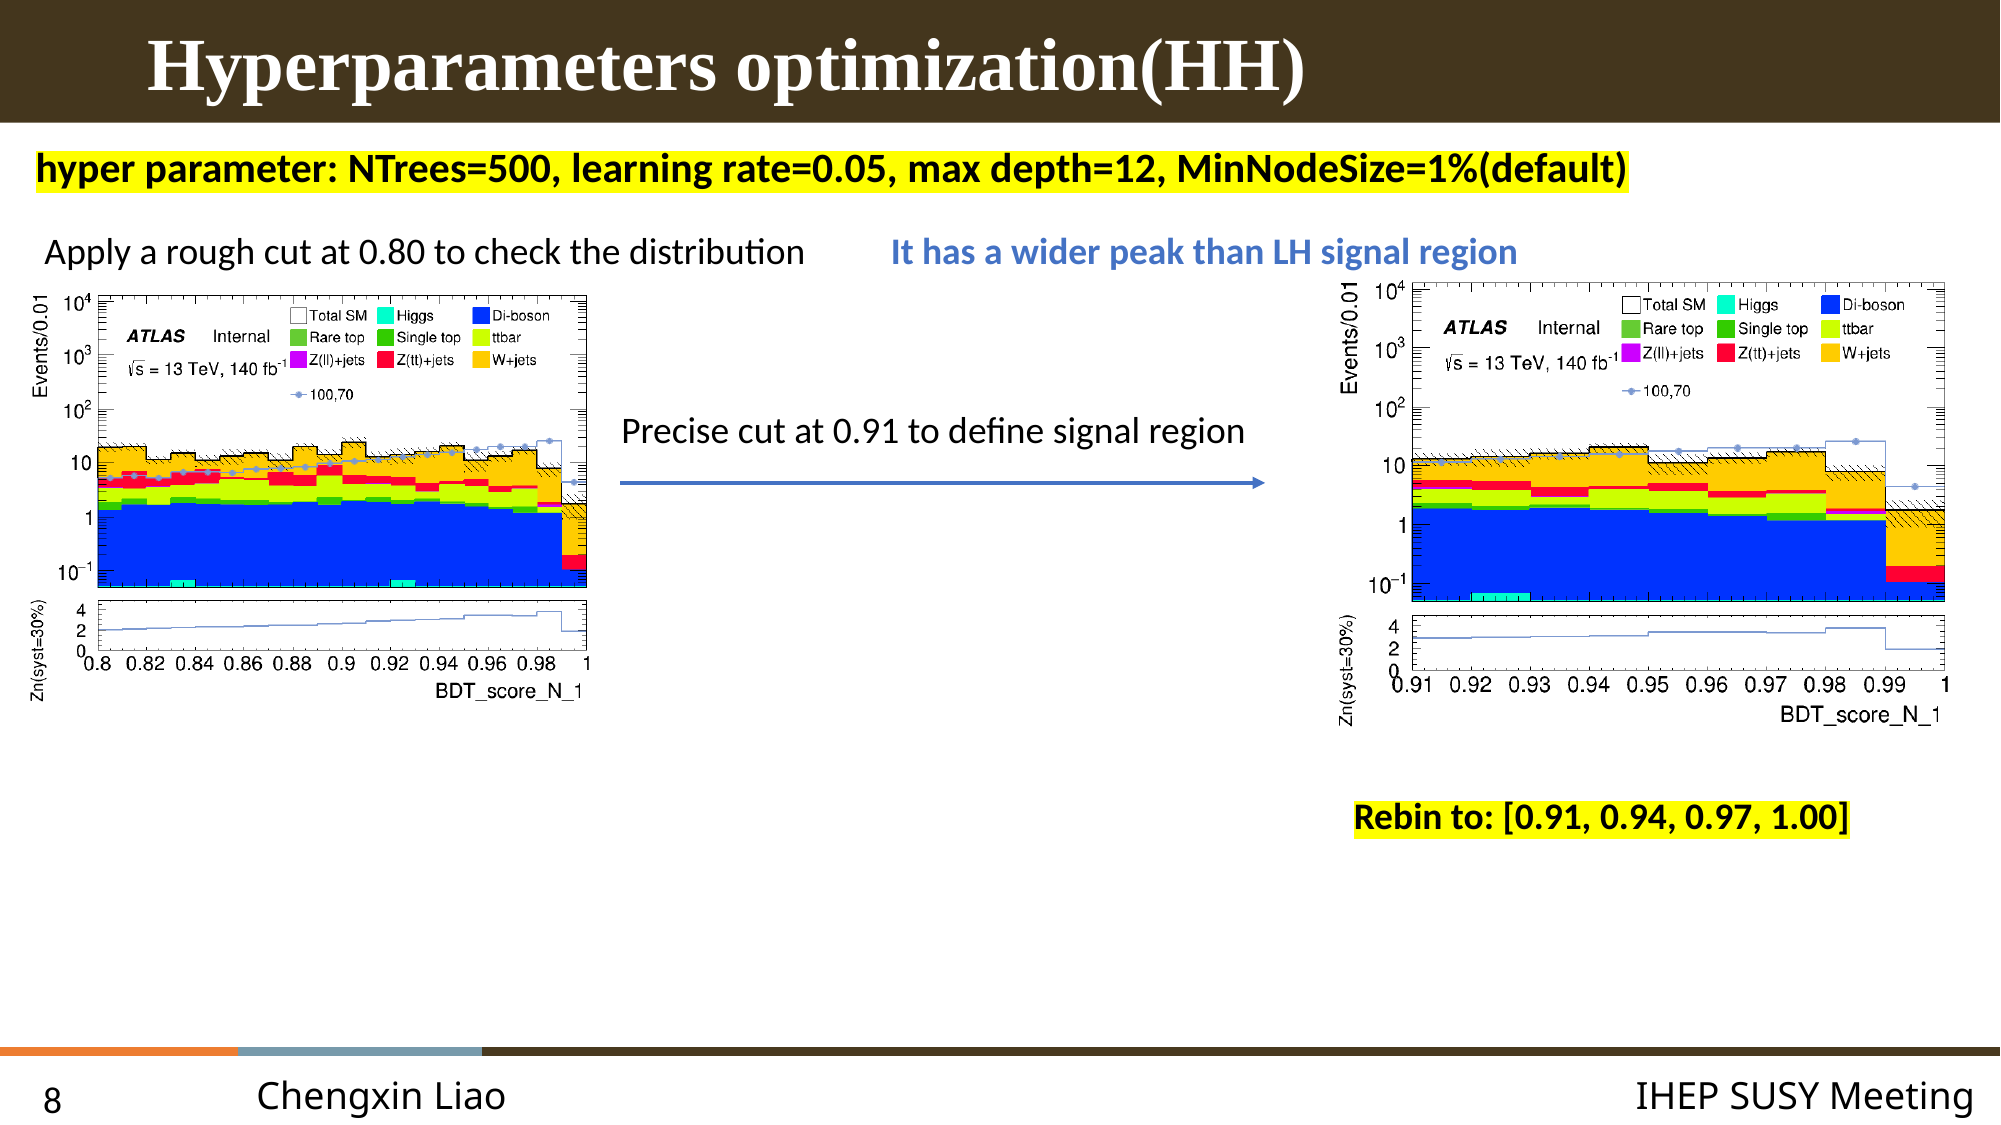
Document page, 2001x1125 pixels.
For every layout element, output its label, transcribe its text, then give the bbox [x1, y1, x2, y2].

text_box It has a wider peak than LH signal region [876, 219, 1534, 279]
text_box IHEP SUSY Meeting [1621, 1064, 1991, 1125]
picture [1336, 279, 1963, 731]
text_box Rebin to: [0.91, 0.94, 0.97, 1.00] [1338, 784, 1865, 845]
text_box 8 [28, 1068, 127, 1125]
text_box Chengxin Liao [241, 1064, 522, 1125]
picture [28, 292, 603, 706]
text_box [0, 0, 2000, 124]
text_box Apply a rough cut at 0.80 to check the distribution [29, 219, 822, 279]
text_box Precise cut at 0.91 to define signal region [606, 398, 1262, 459]
text_box Hyperparameters optimization(HH) [132, 8, 1341, 113]
text_box hyper parameter: NTrees=500, learning rate=0.05, max depth=12, MinNodeSize=1%(default) [20, 133, 1644, 198]
